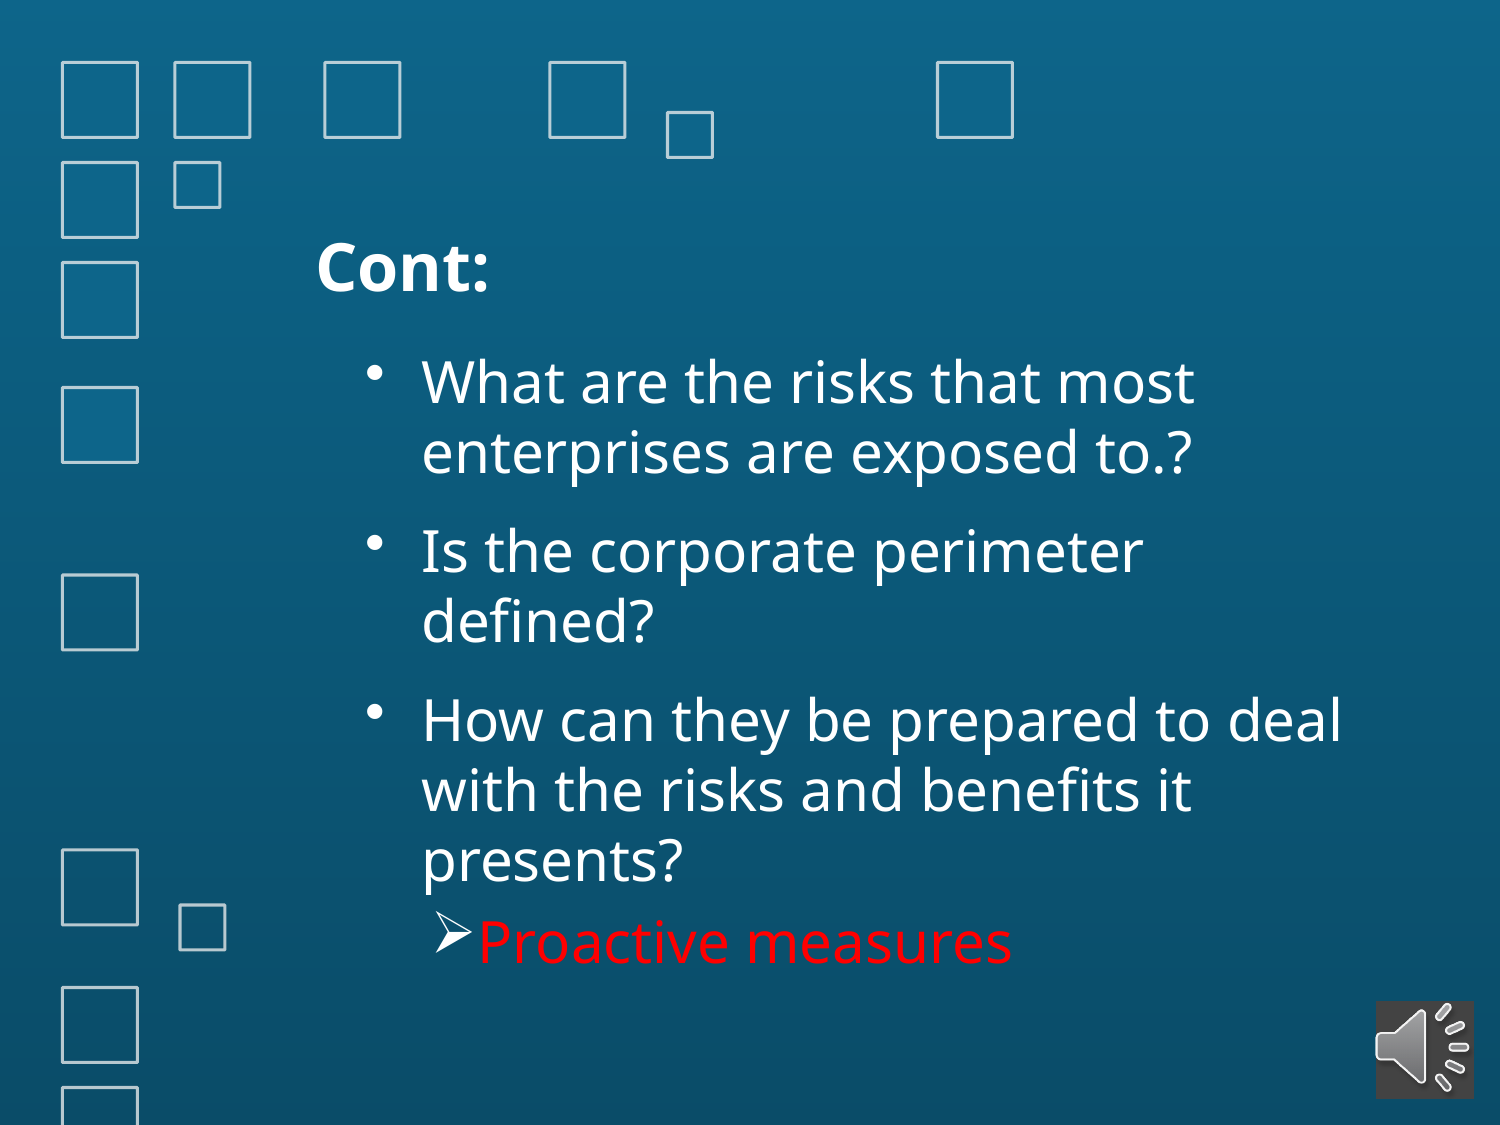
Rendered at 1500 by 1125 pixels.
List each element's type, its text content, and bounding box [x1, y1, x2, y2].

list What are the risks that most enterprises are exposed to.? Is the corporate perimeter defined? How can they be prepared to deal with the risks and benefits it presents? Proactive measures [350, 337, 1388, 988]
title Cont: [300, 174, 1388, 313]
picture [1374, 999, 1476, 1101]
